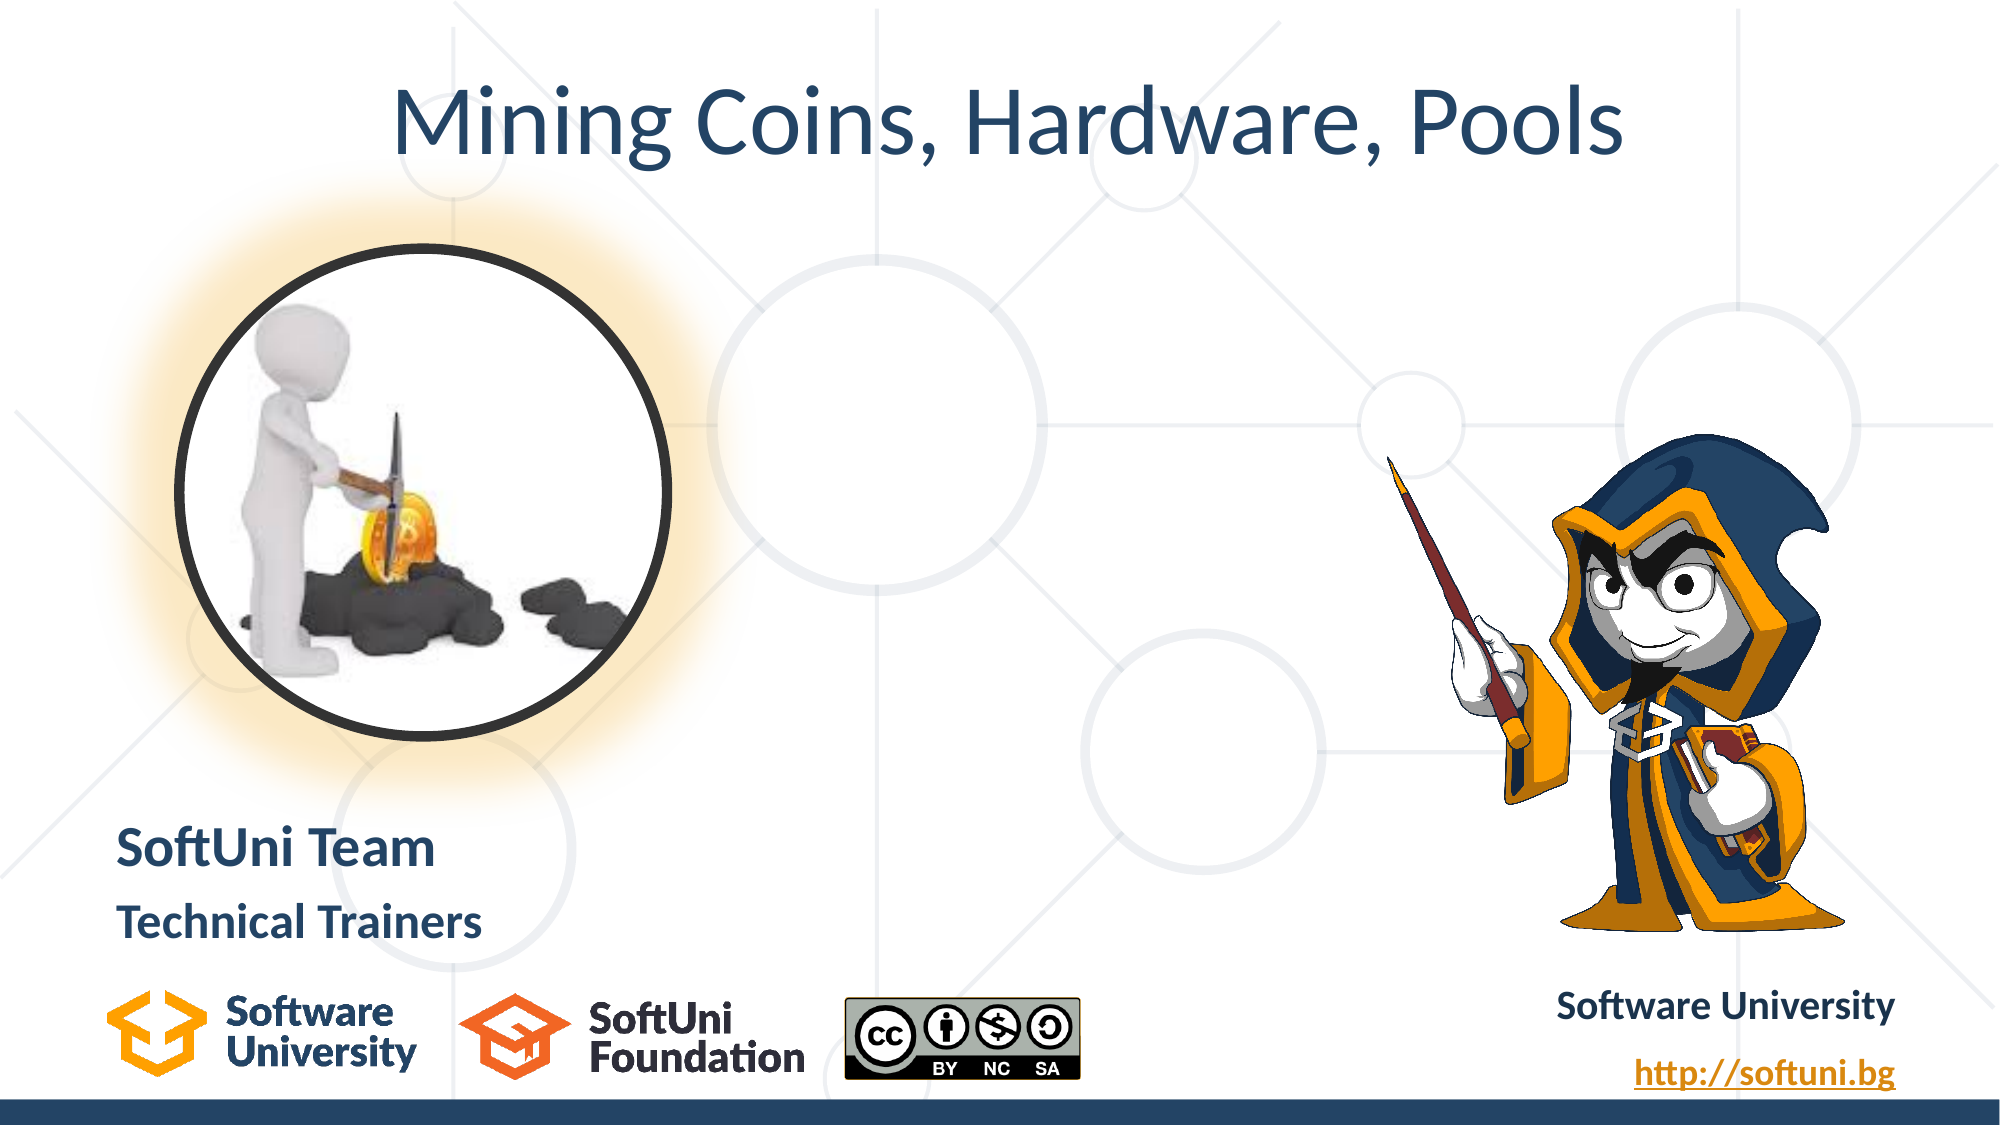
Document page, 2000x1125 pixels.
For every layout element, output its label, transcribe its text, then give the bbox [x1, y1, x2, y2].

picture [1369, 389, 1890, 953]
picture [221, 990, 417, 1077]
picture [845, 997, 1081, 1079]
picture [179, 248, 668, 737]
list SoftUni Team [110, 798, 595, 880]
picture [107, 990, 211, 1077]
list Technical Trainers [110, 880, 595, 954]
list http://softuni.bg [1417, 1040, 1902, 1098]
list Software University [1417, 970, 1902, 1034]
picture [458, 993, 804, 1080]
title Mining Coins, Hardware, Pools [109, 41, 1908, 187]
